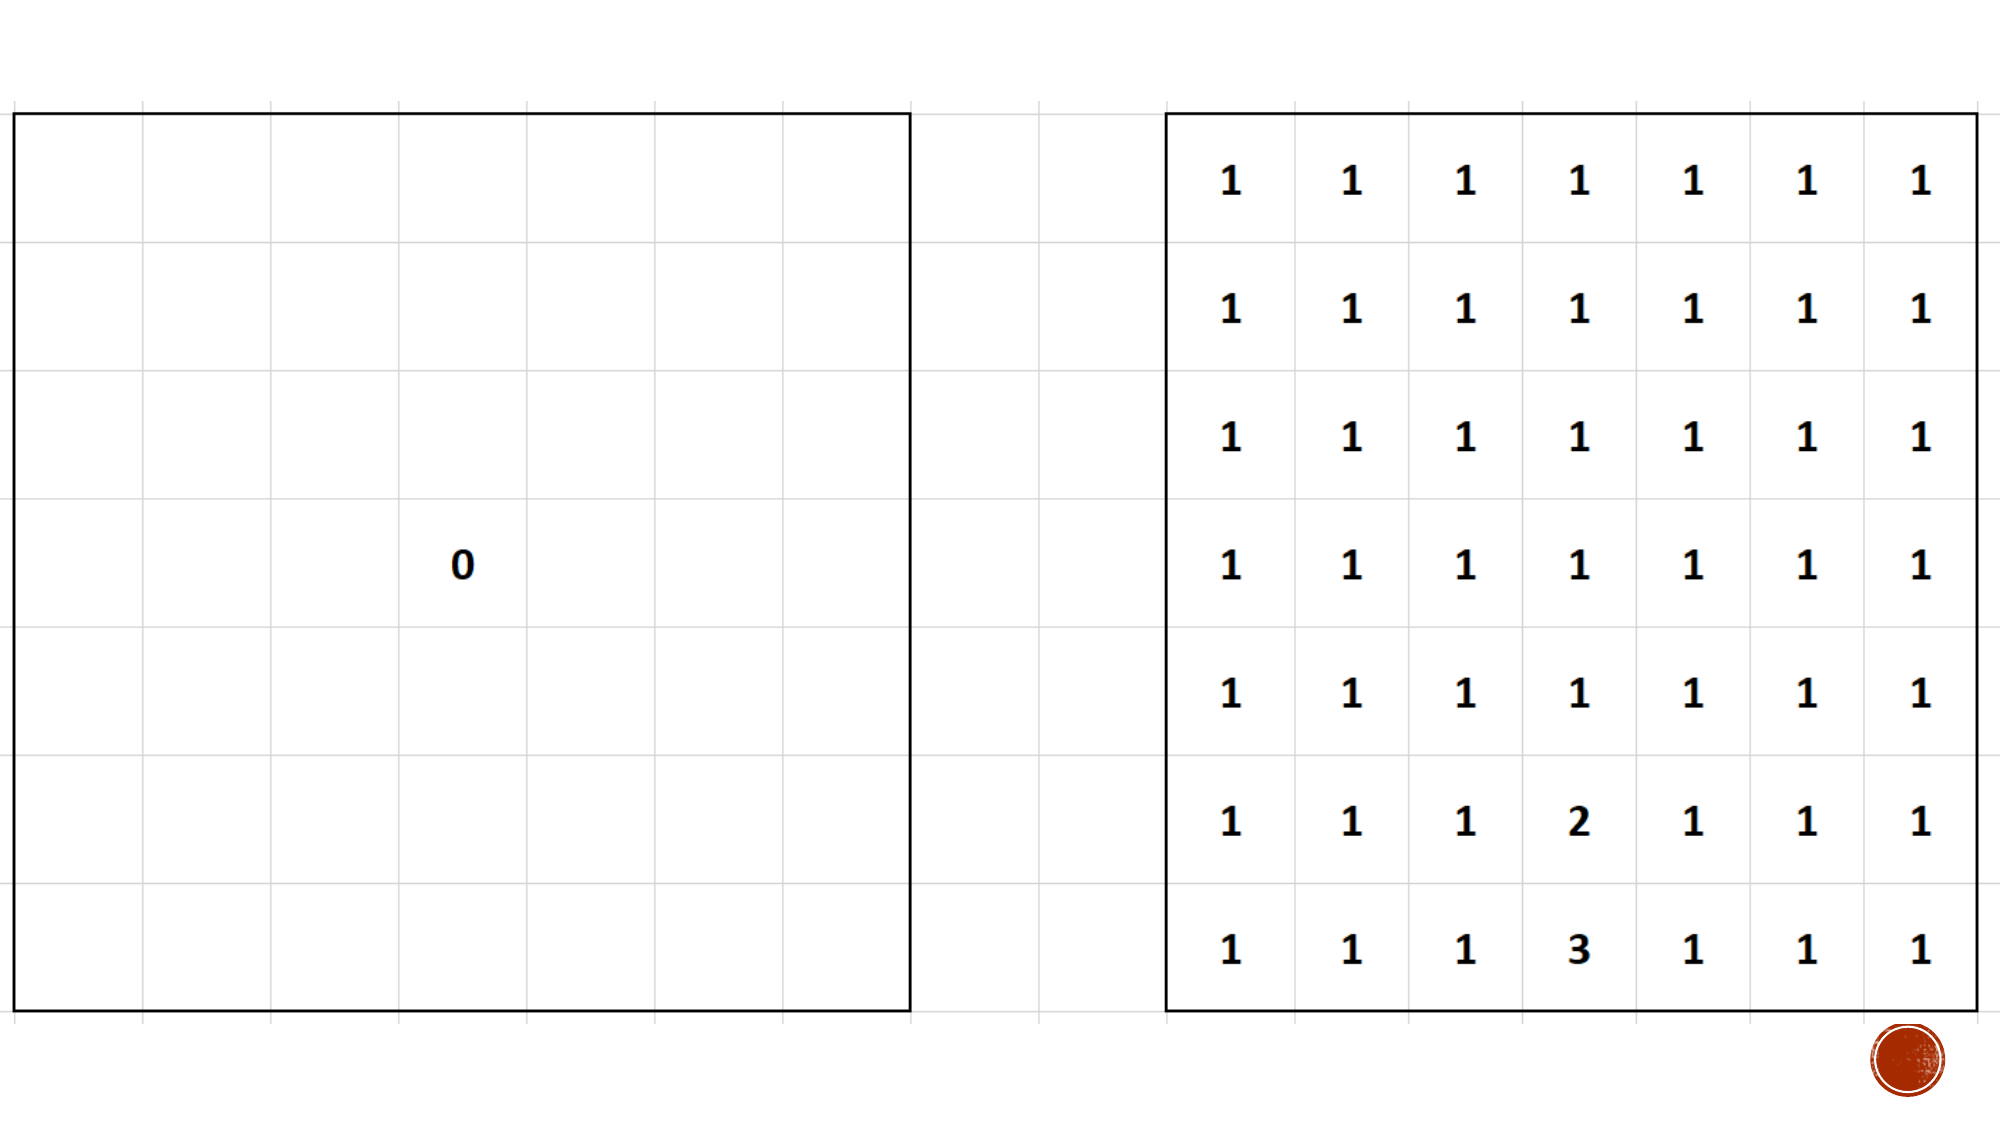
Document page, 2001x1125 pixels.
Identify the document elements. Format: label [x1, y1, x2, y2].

picture [0, 102, 1998, 1022]
